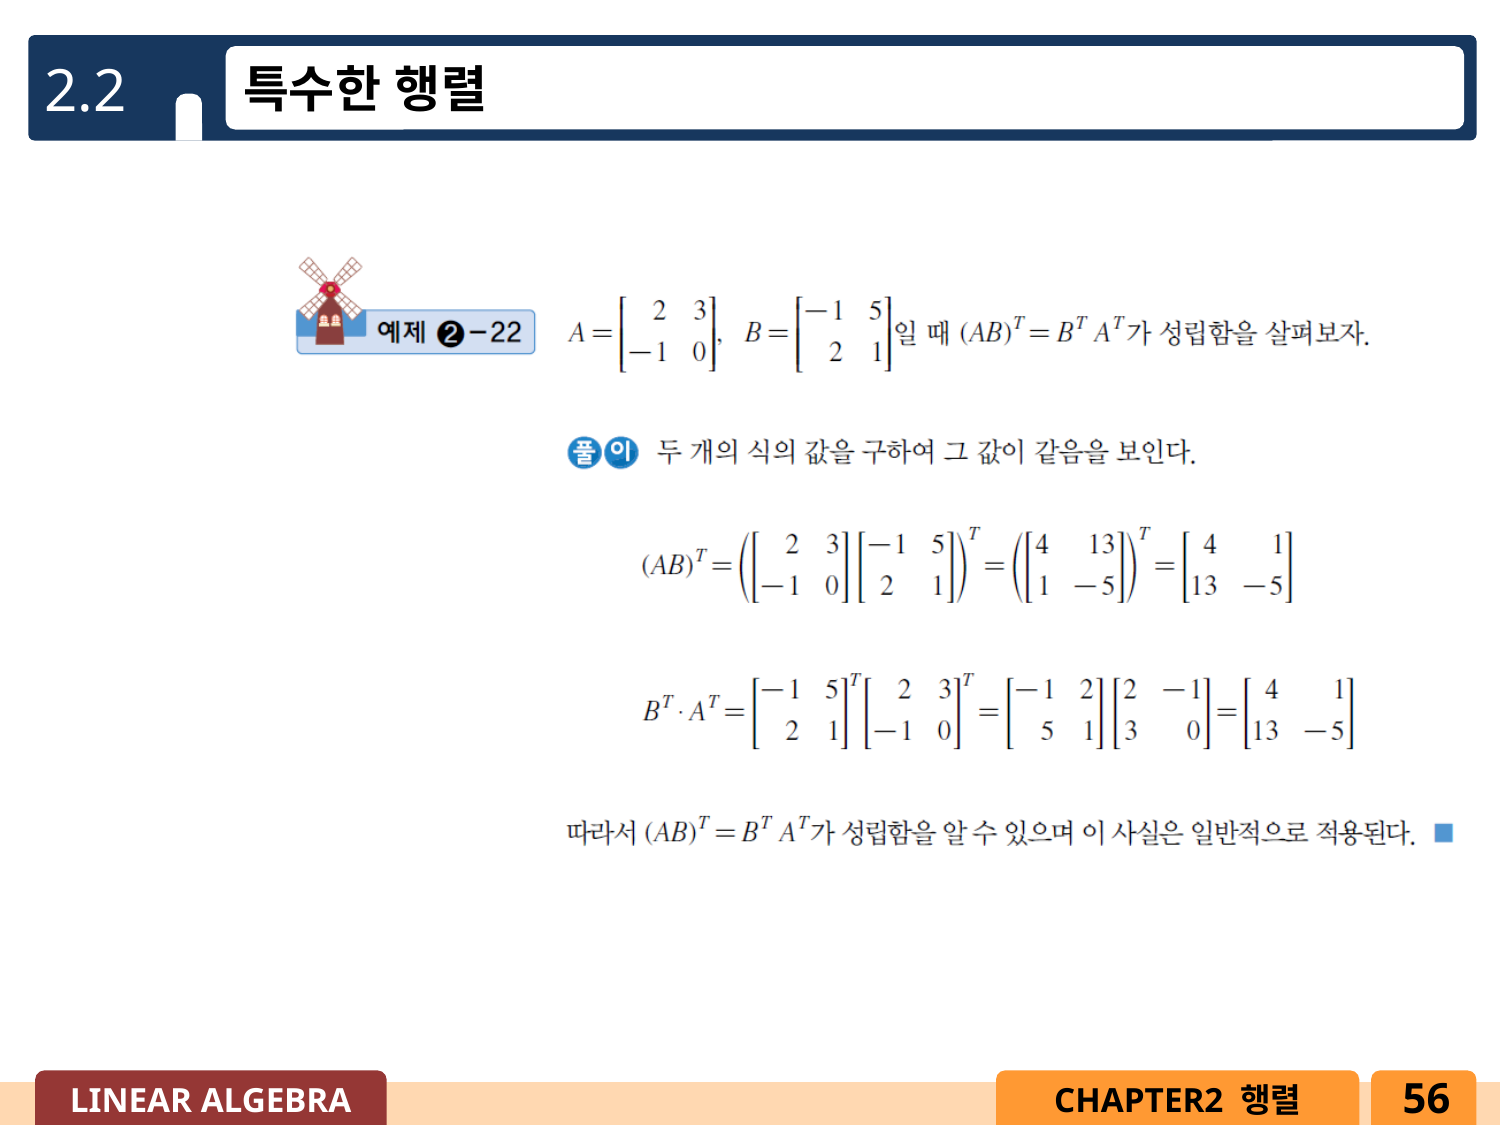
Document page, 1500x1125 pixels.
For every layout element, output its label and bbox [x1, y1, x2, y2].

picture [280, 245, 1468, 854]
text_box [0, 1070, 1500, 1125]
text_box [28, 34, 1477, 141]
